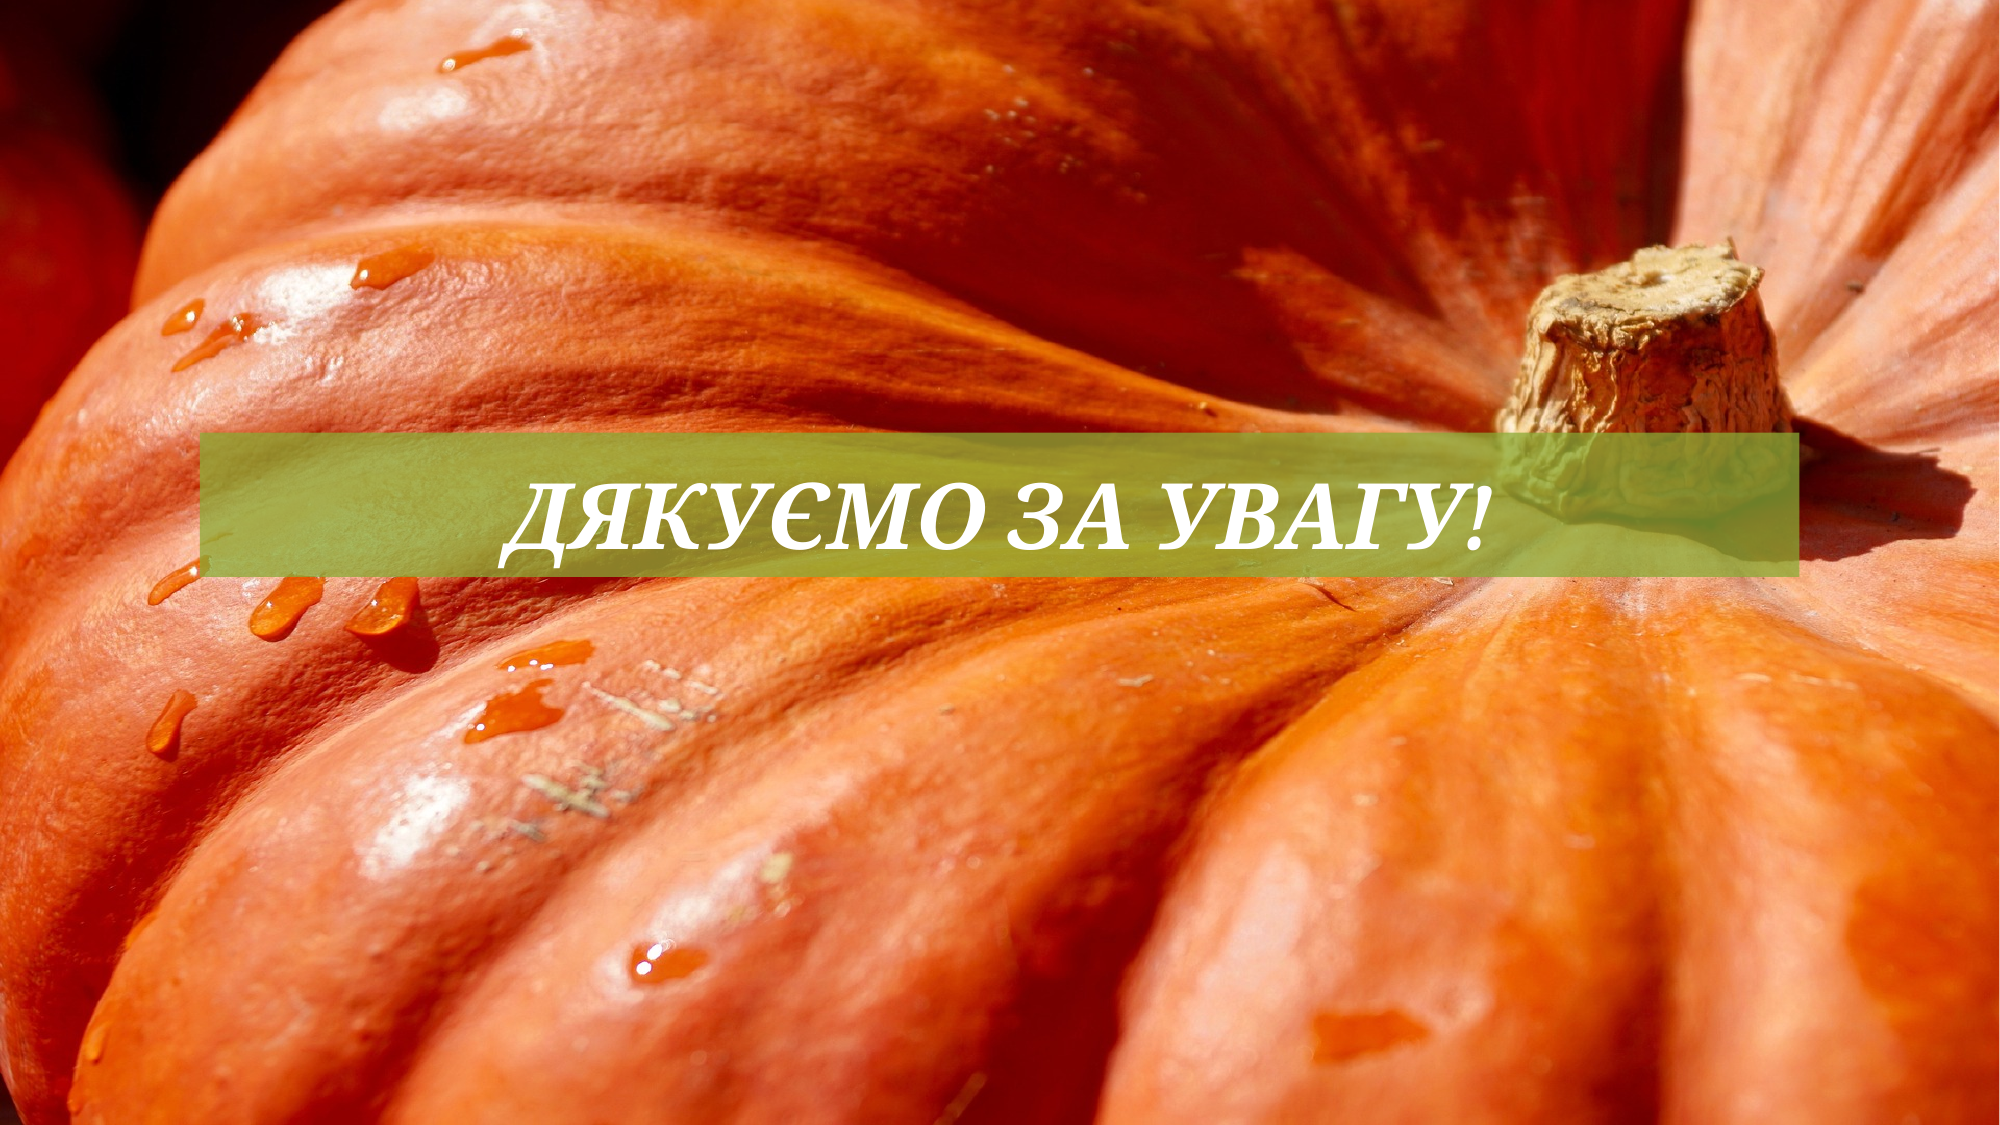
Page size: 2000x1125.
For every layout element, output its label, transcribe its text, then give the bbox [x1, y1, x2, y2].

picture [0, 0, 2000, 1125]
title Дякуємо за увагу! [199, 432, 1800, 577]
